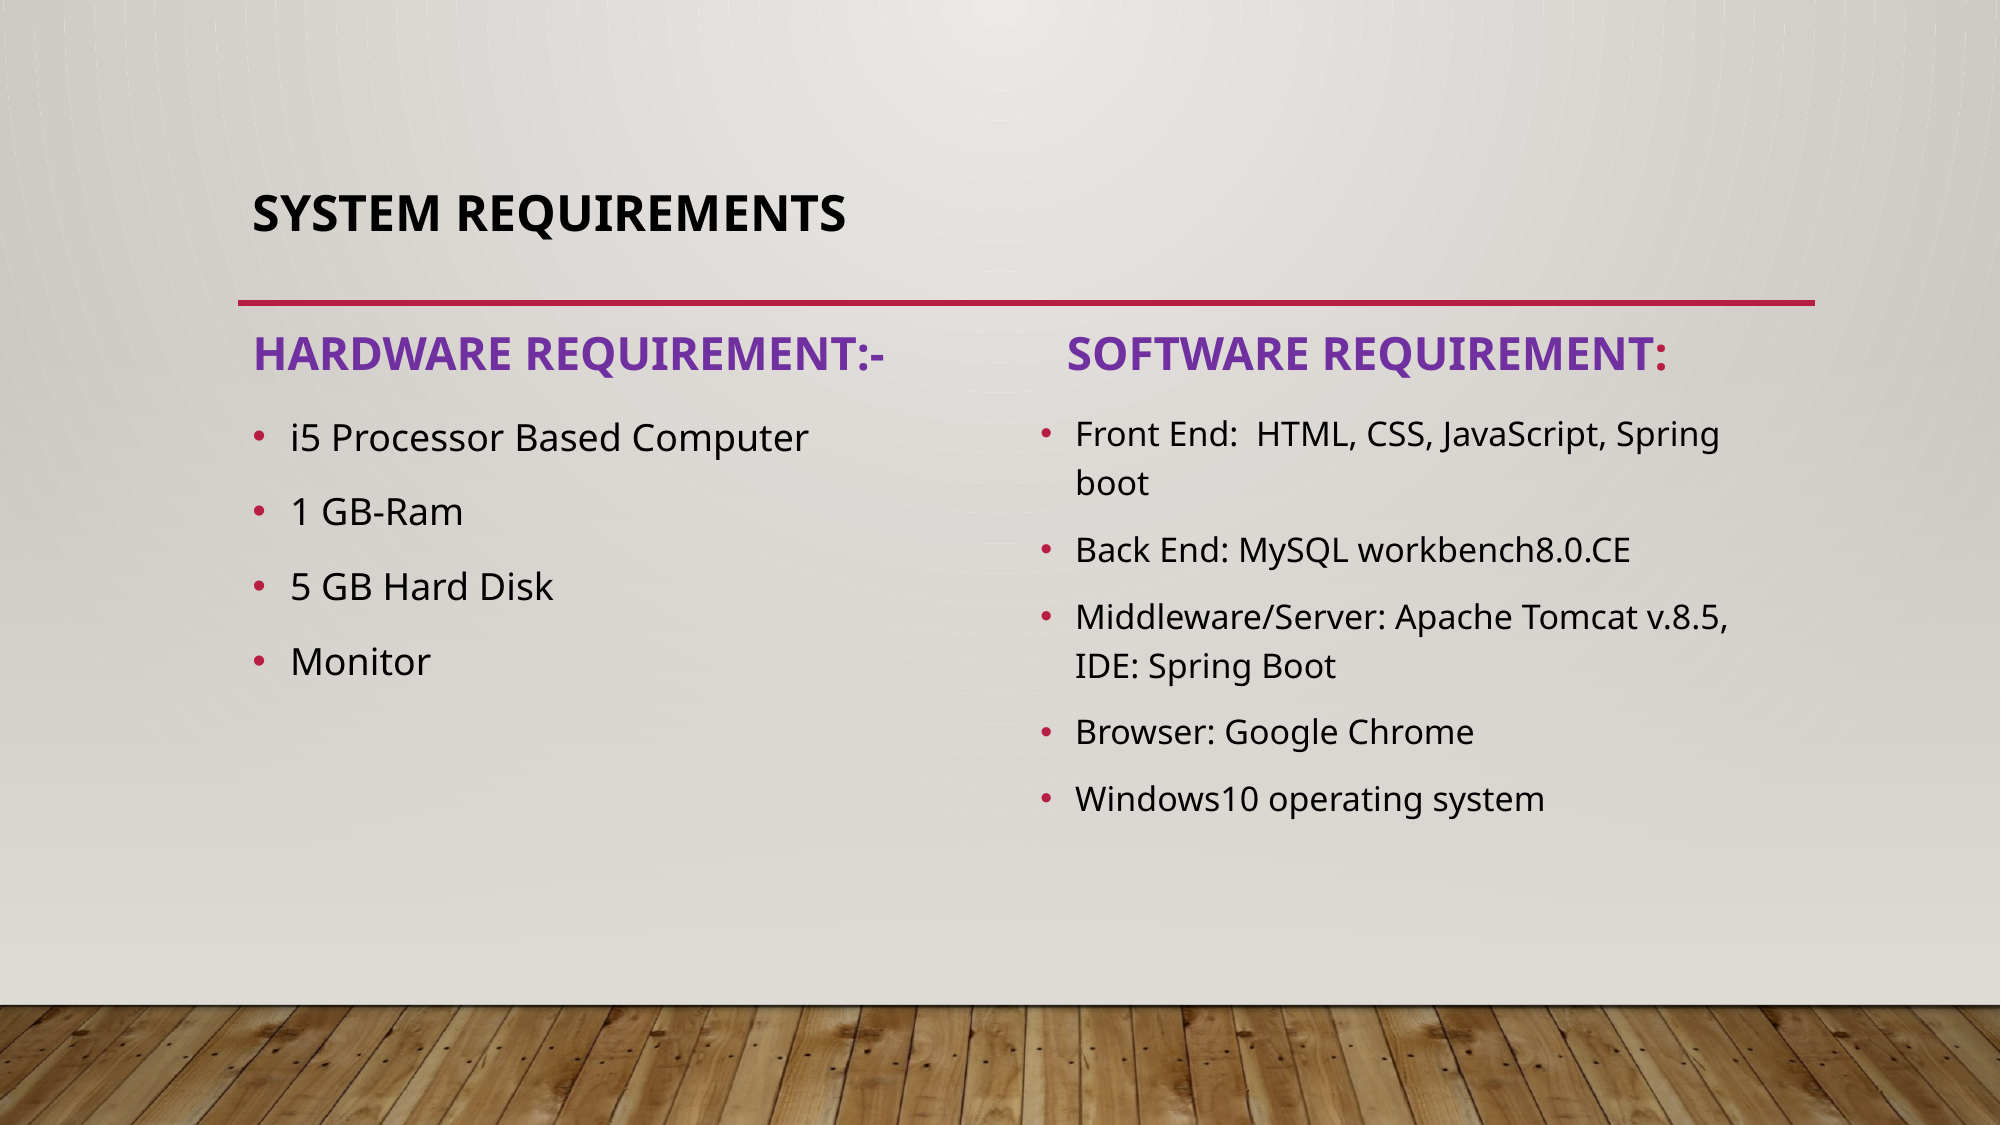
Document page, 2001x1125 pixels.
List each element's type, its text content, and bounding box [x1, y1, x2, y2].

list i5 Processor Based Computer 1 GB-Ram 5 GB Hard Disk Monitor [237, 397, 1000, 831]
list Hardware Requirement:- [237, 331, 1000, 397]
title System requirements [237, 180, 1814, 306]
picture [0, 1005, 2000, 1125]
list Front End: HTML, CSS, JavaScript, Spring boot Back End: MySQL workbench8.0.CE Middleware/Server: Apache Tomcat v.8.5, IDE: Spring Boot Browser: Google Chrome Windows10 operating system [1025, 397, 1788, 830]
list Software Requirement: [1051, 331, 1814, 463]
